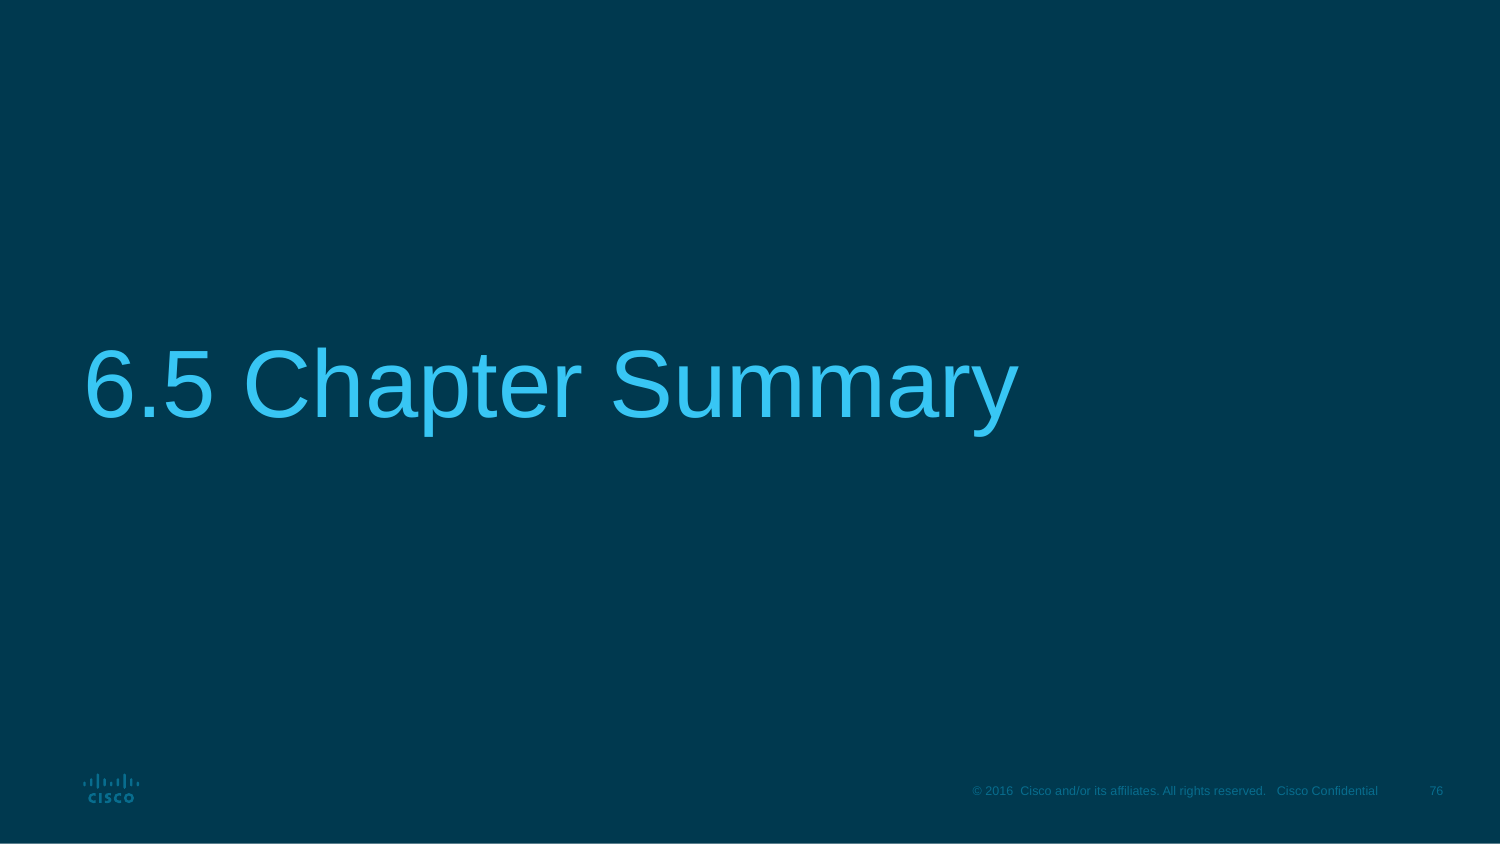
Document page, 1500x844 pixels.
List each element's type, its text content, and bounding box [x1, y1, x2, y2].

title 6.5 Chapter Summary [68, 150, 1315, 446]
